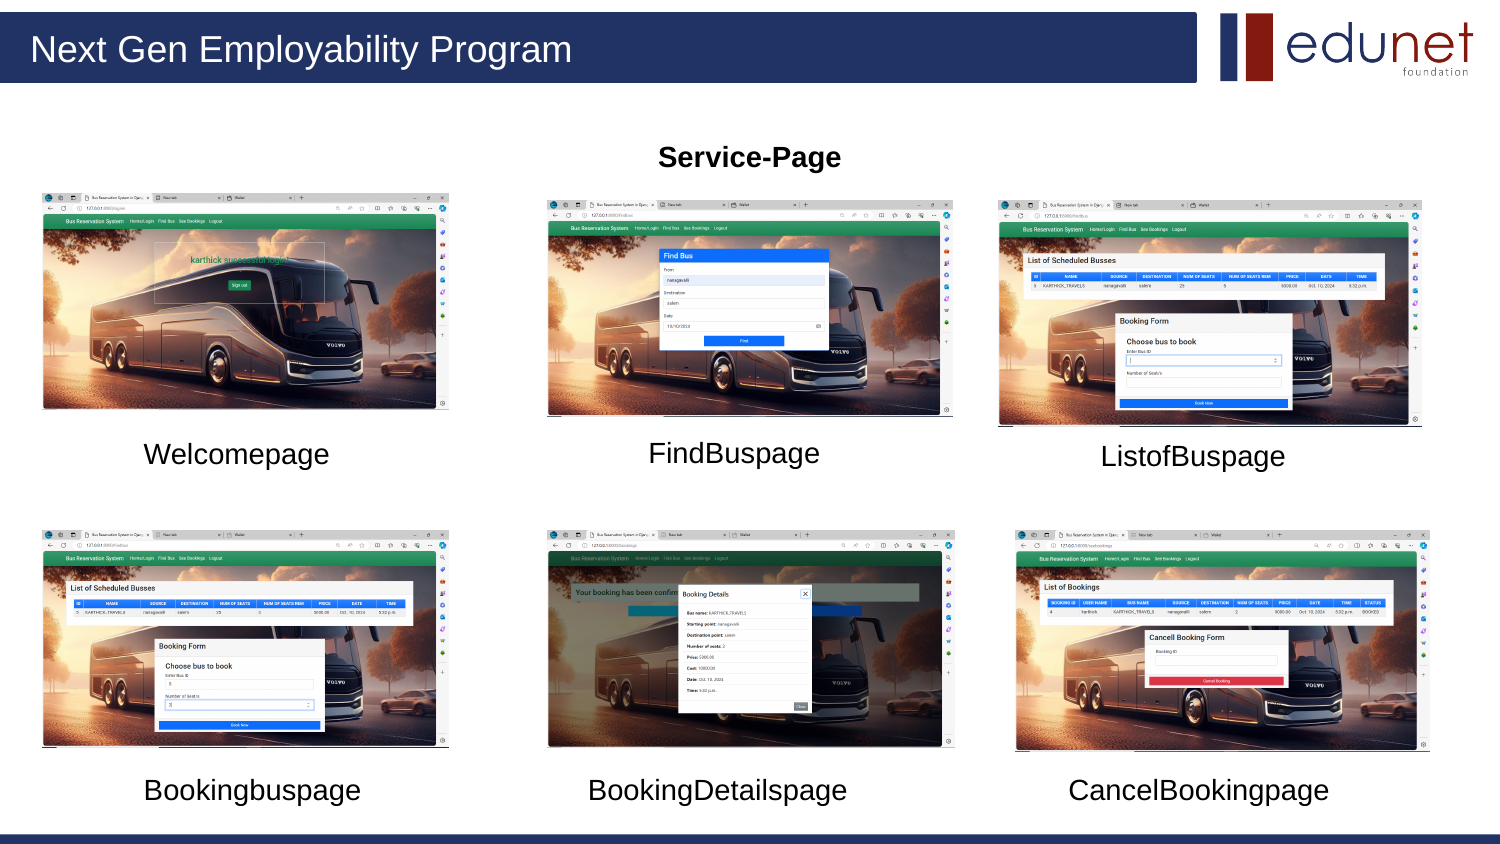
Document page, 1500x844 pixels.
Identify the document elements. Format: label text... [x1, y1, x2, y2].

text_box ListofBuspage [1085, 437, 1335, 480]
text_box BookingDetailspage [573, 763, 927, 814]
text_box Welcomepage [129, 428, 362, 478]
picture [42, 192, 449, 410]
picture [998, 200, 1423, 428]
text_box Bookingbuspage [129, 764, 399, 814]
picture [547, 200, 953, 418]
picture [1279, 14, 1482, 83]
title Service-Page [103, 104, 1397, 208]
picture [547, 530, 956, 749]
picture [1015, 530, 1430, 753]
text_box CancelBookingpage [1053, 763, 1500, 814]
picture [42, 530, 449, 749]
text_box FindBuspage [633, 426, 867, 477]
